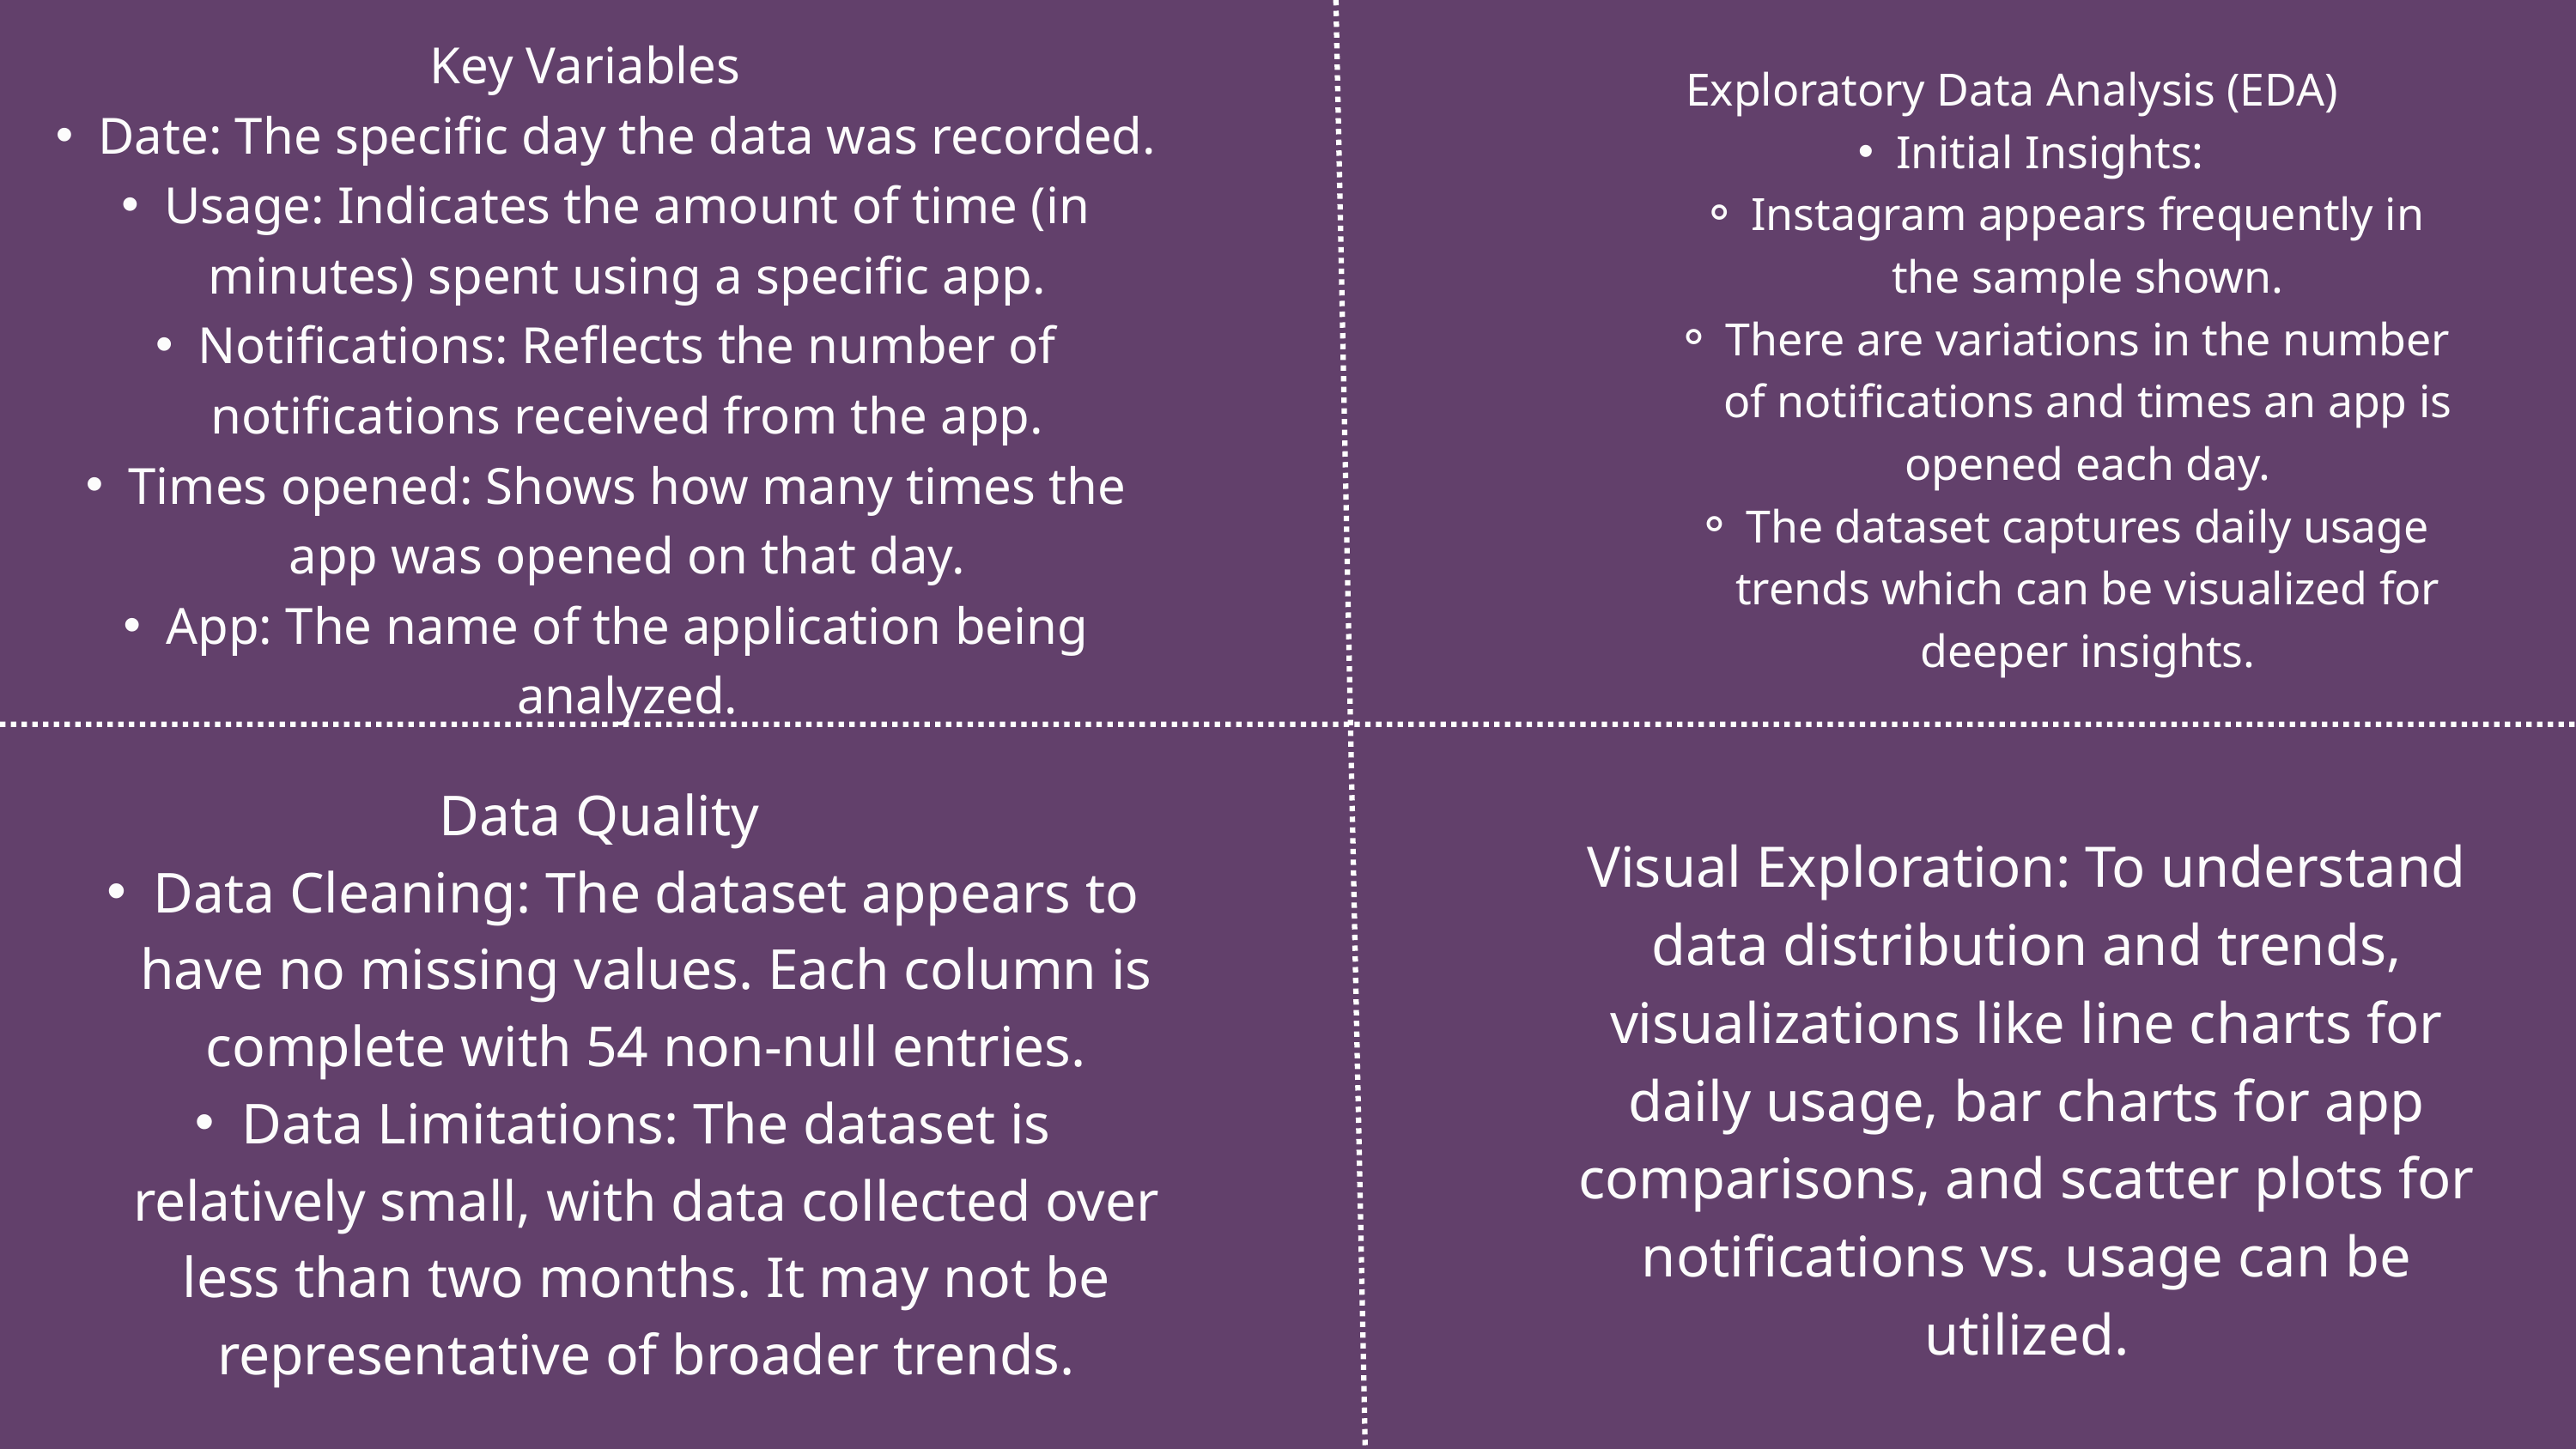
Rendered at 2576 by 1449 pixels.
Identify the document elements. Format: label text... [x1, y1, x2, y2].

text_box Key Variables Date: The specific day the data was recorded. Usage: Indicates the amount of time (in minutes) spent using a specific app. Notifications: Reflects the number of notifications received from the app. Times opened: Shows how many times the app was opened on that day. App: The name of the application being analyzed. [0, 23, 1171, 794]
text_box Exploratory Data Analysis (EDA) Initial Insights: Instagram appears frequently in the sample shown. There are variations in the number of notifications and times an app is opened each day. The dataset captures daily usage trends which can be visualized for deeper insights. [1571, 52, 2453, 739]
text_box Visual Exploration: To understand data distribution and trends, visualizations like line charts for daily usage, bar charts for app comparisons, and scatter plots for notifications vs. usage can be utilized. [1571, 821, 2482, 1367]
text_box Data Quality Data Cleaning: The dataset appears to have no missing values. Each column is complete with 54 non-null entries. Data Limitations: The dataset is relatively small, with data collected over less than two months. It may not be representative of broader trends. [27, 769, 1171, 1449]
